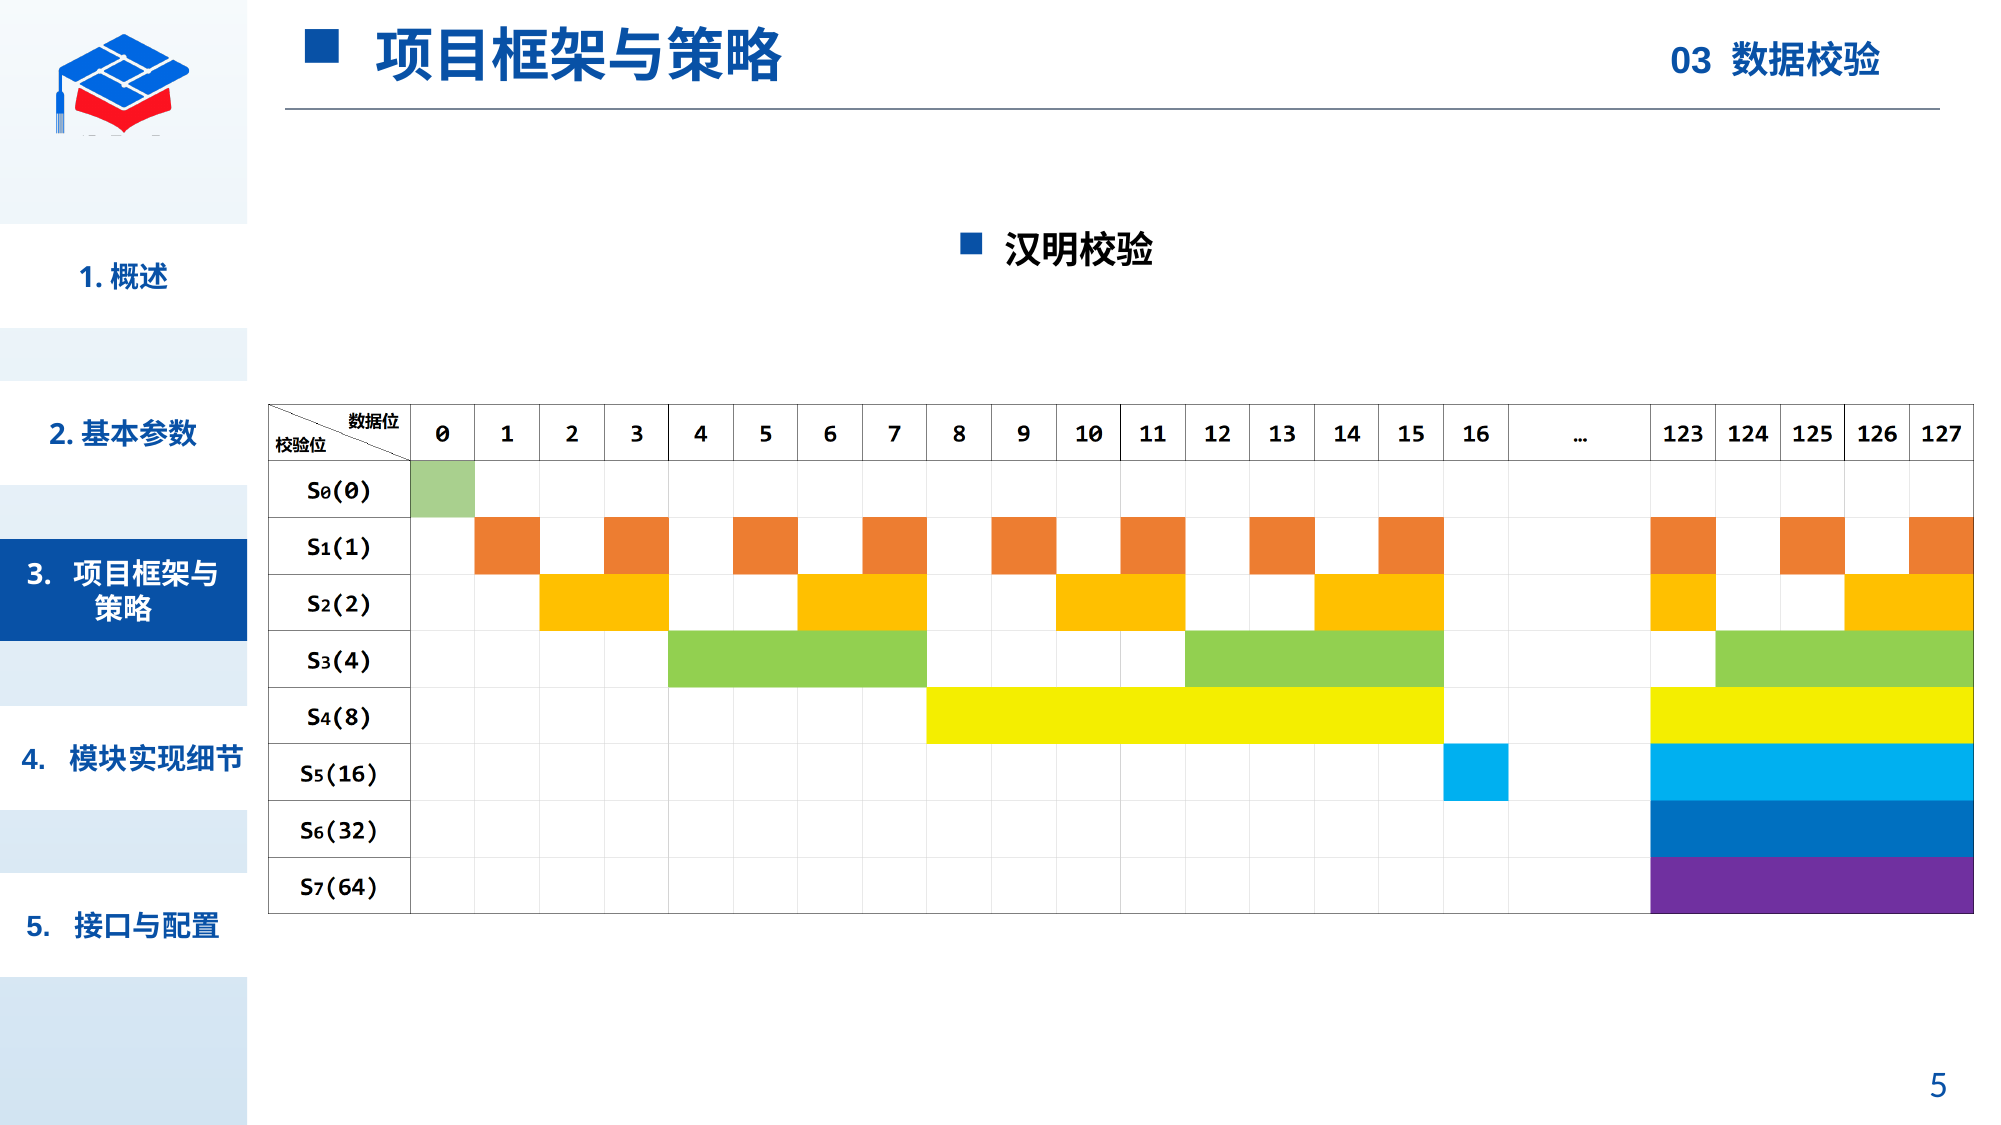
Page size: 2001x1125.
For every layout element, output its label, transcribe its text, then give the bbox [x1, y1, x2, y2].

title 项目框架与策略 [285, 0, 1023, 96]
text_box 2.基本参数 [0, 381, 248, 485]
text_box 3. 项目框架与策略 [0, 538, 248, 642]
text_box [0, 485, 248, 538]
text_box 汉明校验 [942, 209, 1381, 279]
text_box 5 [1914, 1052, 1966, 1112]
text_box [0, 328, 248, 381]
text_box 03 数据校验 [1514, 7, 2000, 110]
text_box [0, 810, 248, 873]
text_box [0, 977, 248, 1125]
picture [33, 34, 214, 136]
text_box [0, 0, 248, 224]
picture [266, 403, 1976, 915]
text_box 5. 接口与配置 [0, 873, 248, 977]
text_box [0, 642, 248, 706]
text_box 4. 模块实现细节 [0, 706, 266, 810]
text_box 1.概述 [0, 224, 248, 328]
